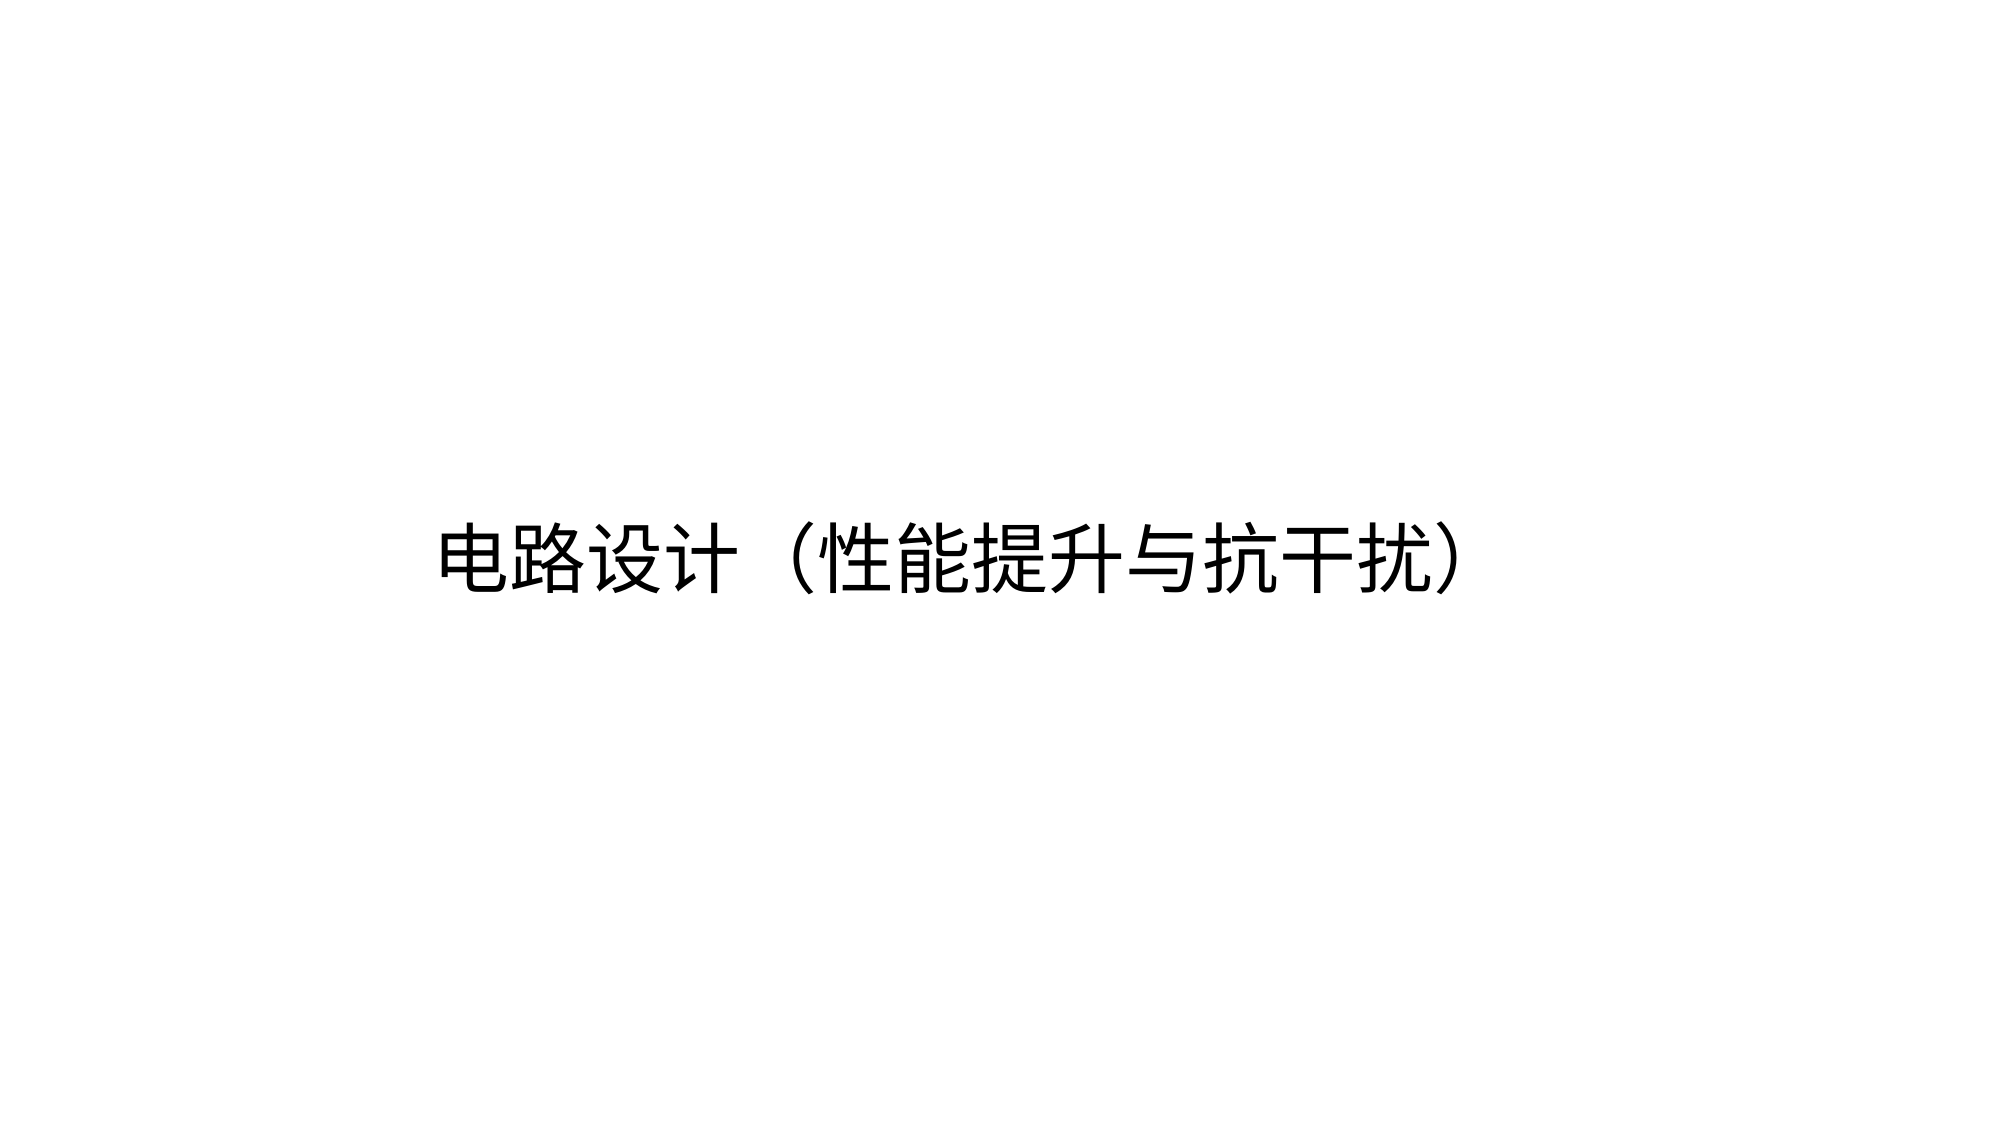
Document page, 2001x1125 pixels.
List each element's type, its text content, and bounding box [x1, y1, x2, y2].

title 电路设计（性能提升与抗干扰） [417, 475, 1583, 649]
